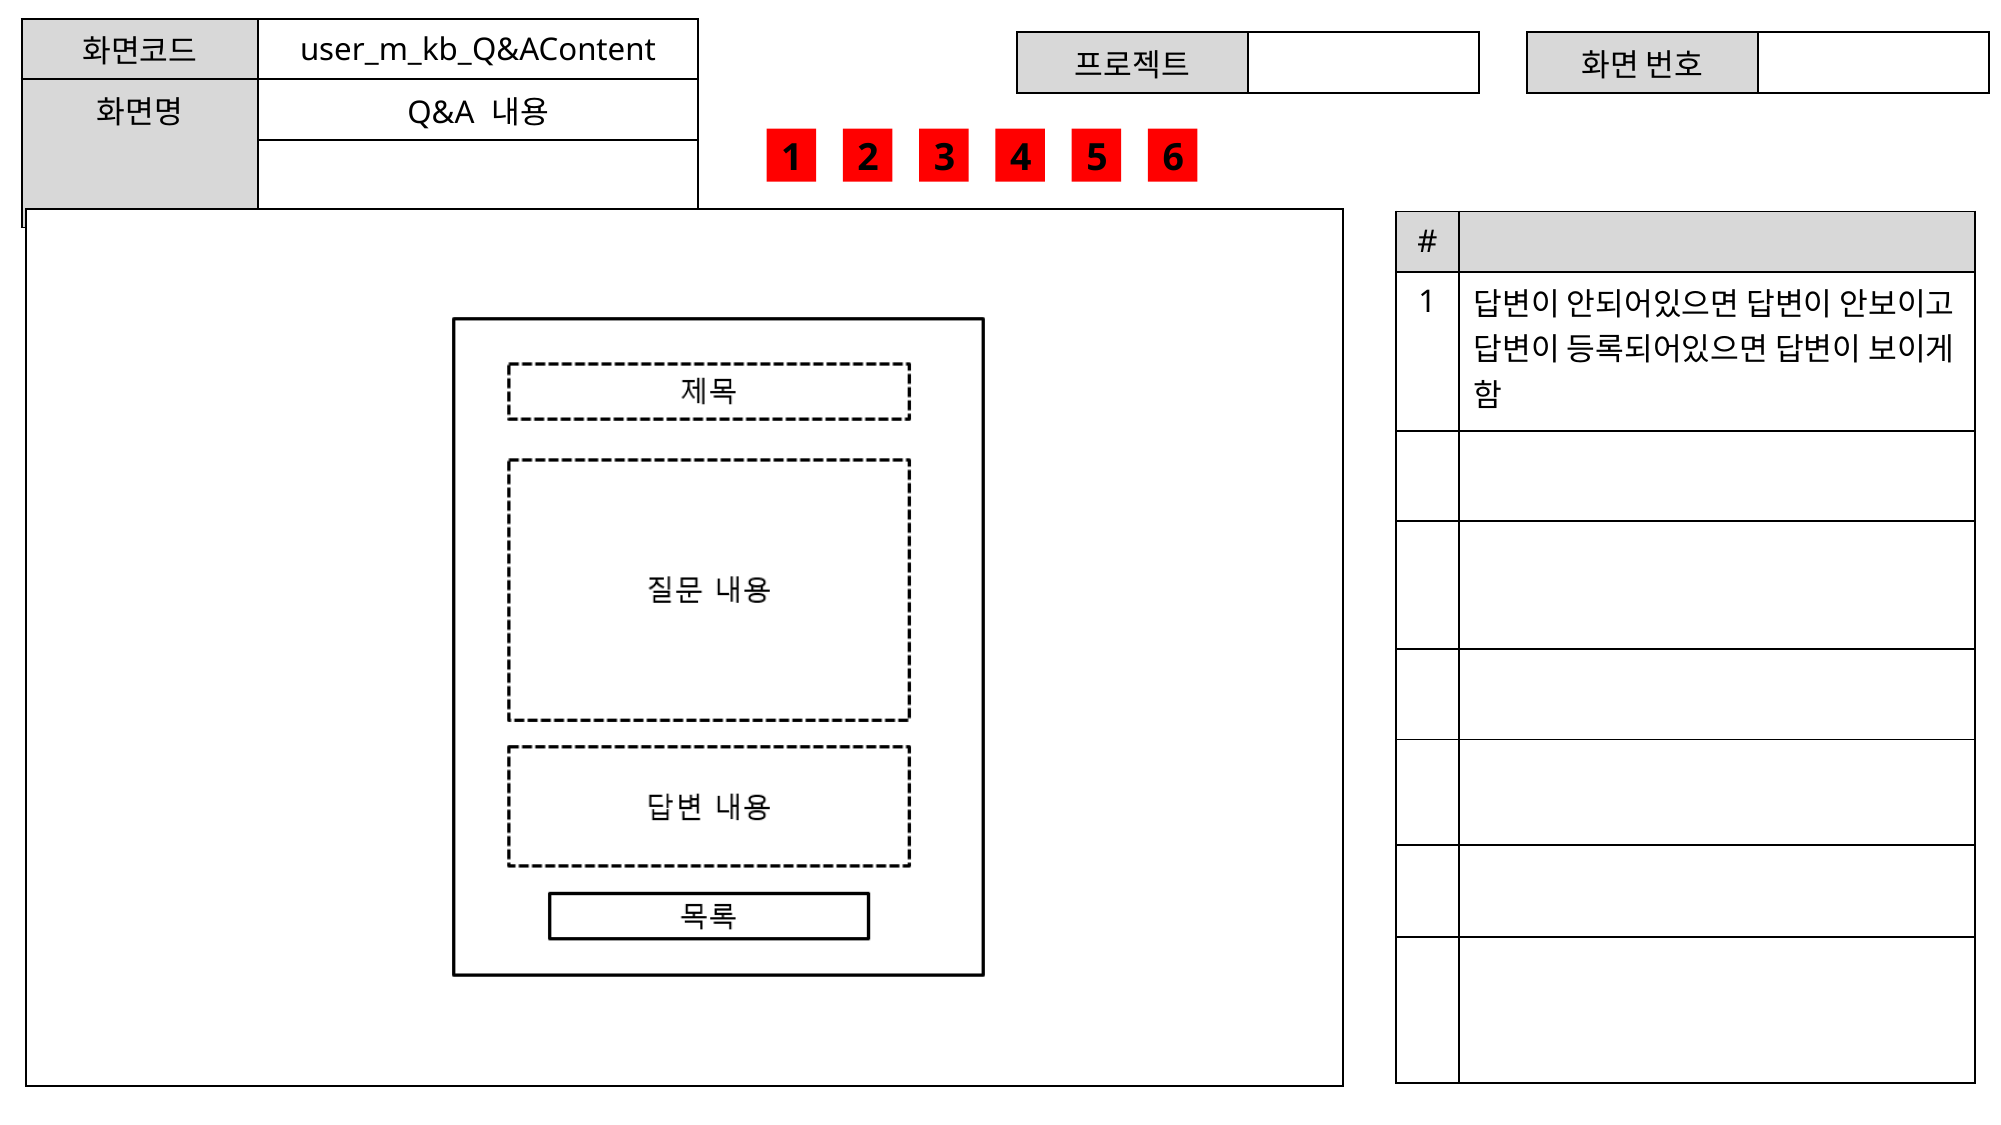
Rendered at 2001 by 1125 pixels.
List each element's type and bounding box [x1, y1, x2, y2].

table_cell [1397, 650, 1458, 739]
table_cell [1460, 432, 1974, 520]
table_cell [259, 80, 697, 139]
table_cell [1460, 650, 1974, 739]
text_box [995, 128, 1045, 182]
table_cell [1397, 938, 1458, 1082]
picture [418, 294, 996, 1000]
table_cell [1397, 740, 1458, 844]
text_box [1071, 128, 1122, 182]
table_cell [259, 141, 697, 208]
text_box [25, 208, 1344, 1087]
table_header [1759, 33, 1988, 92]
table_header [259, 20, 697, 78]
text_box [766, 128, 817, 182]
table_header [1249, 33, 1478, 92]
text_box [842, 128, 893, 182]
table_header [23, 20, 257, 78]
table_cell [1460, 522, 1974, 648]
table_cell [23, 80, 257, 227]
table_cell [1397, 846, 1458, 936]
text_box [919, 128, 969, 182]
table_cell [1460, 740, 1974, 844]
table_cell [1460, 846, 1974, 936]
table_cell [1397, 432, 1458, 520]
table_header [1397, 212, 1458, 271]
table_cell [1460, 273, 1974, 430]
table_header [1528, 33, 1757, 92]
table_header [1018, 33, 1247, 92]
table_header [1460, 212, 1974, 271]
table_cell [1397, 522, 1458, 648]
table_cell [1460, 938, 1974, 1082]
table_cell [1397, 273, 1458, 430]
text_box [1147, 128, 1198, 182]
